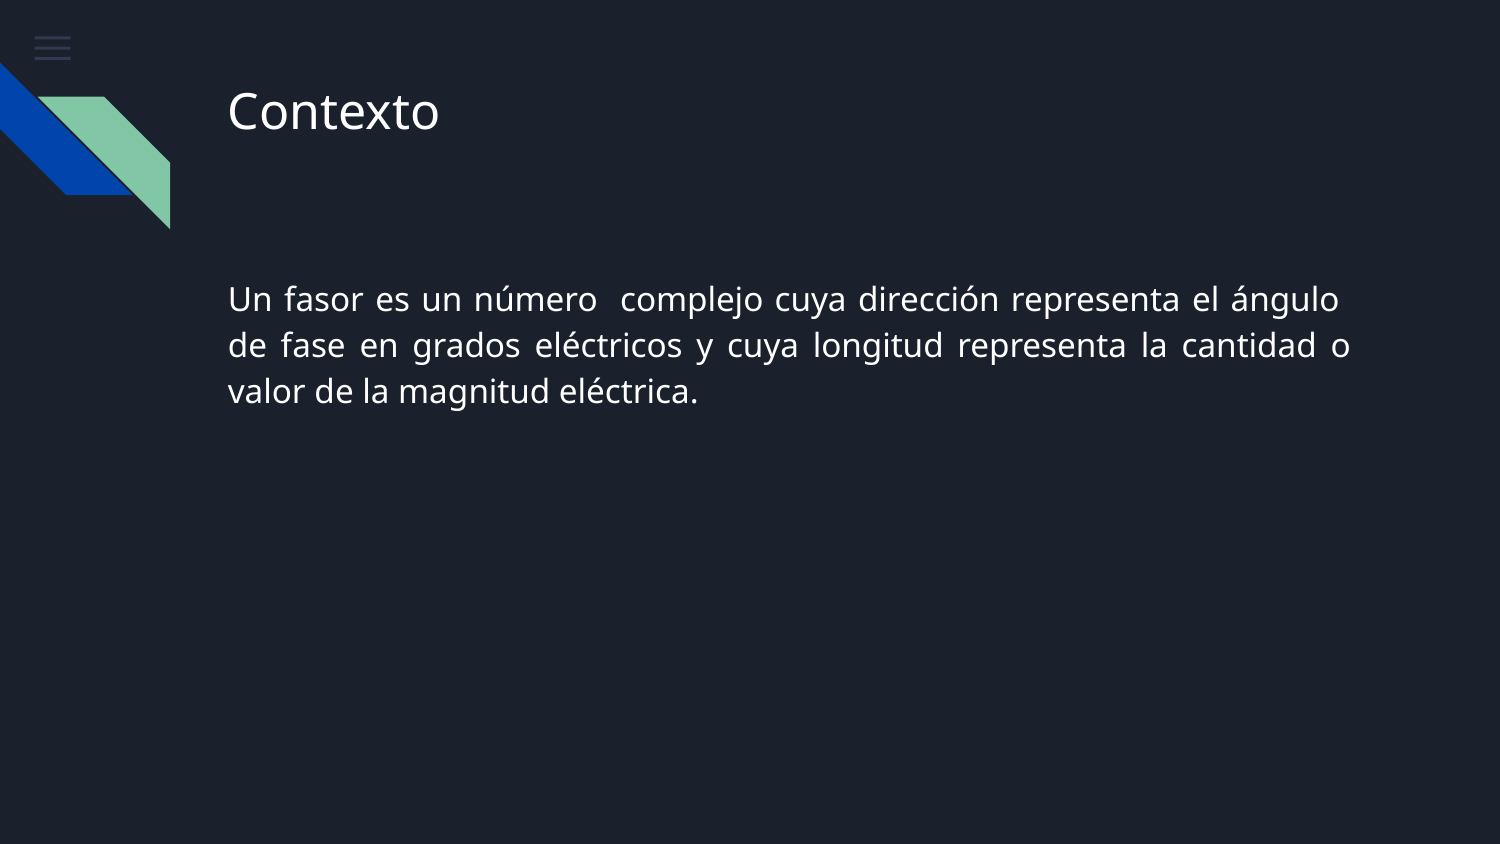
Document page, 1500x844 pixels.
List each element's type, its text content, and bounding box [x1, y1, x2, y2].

title Contexto [212, 64, 1368, 215]
list Un fasor es un número complejo cuya dirección representa el ángulo de fase en grados eléctricos y cuya longitud representa la cantidad o valor de la magnitud eléctrica. [212, 257, 1368, 735]
